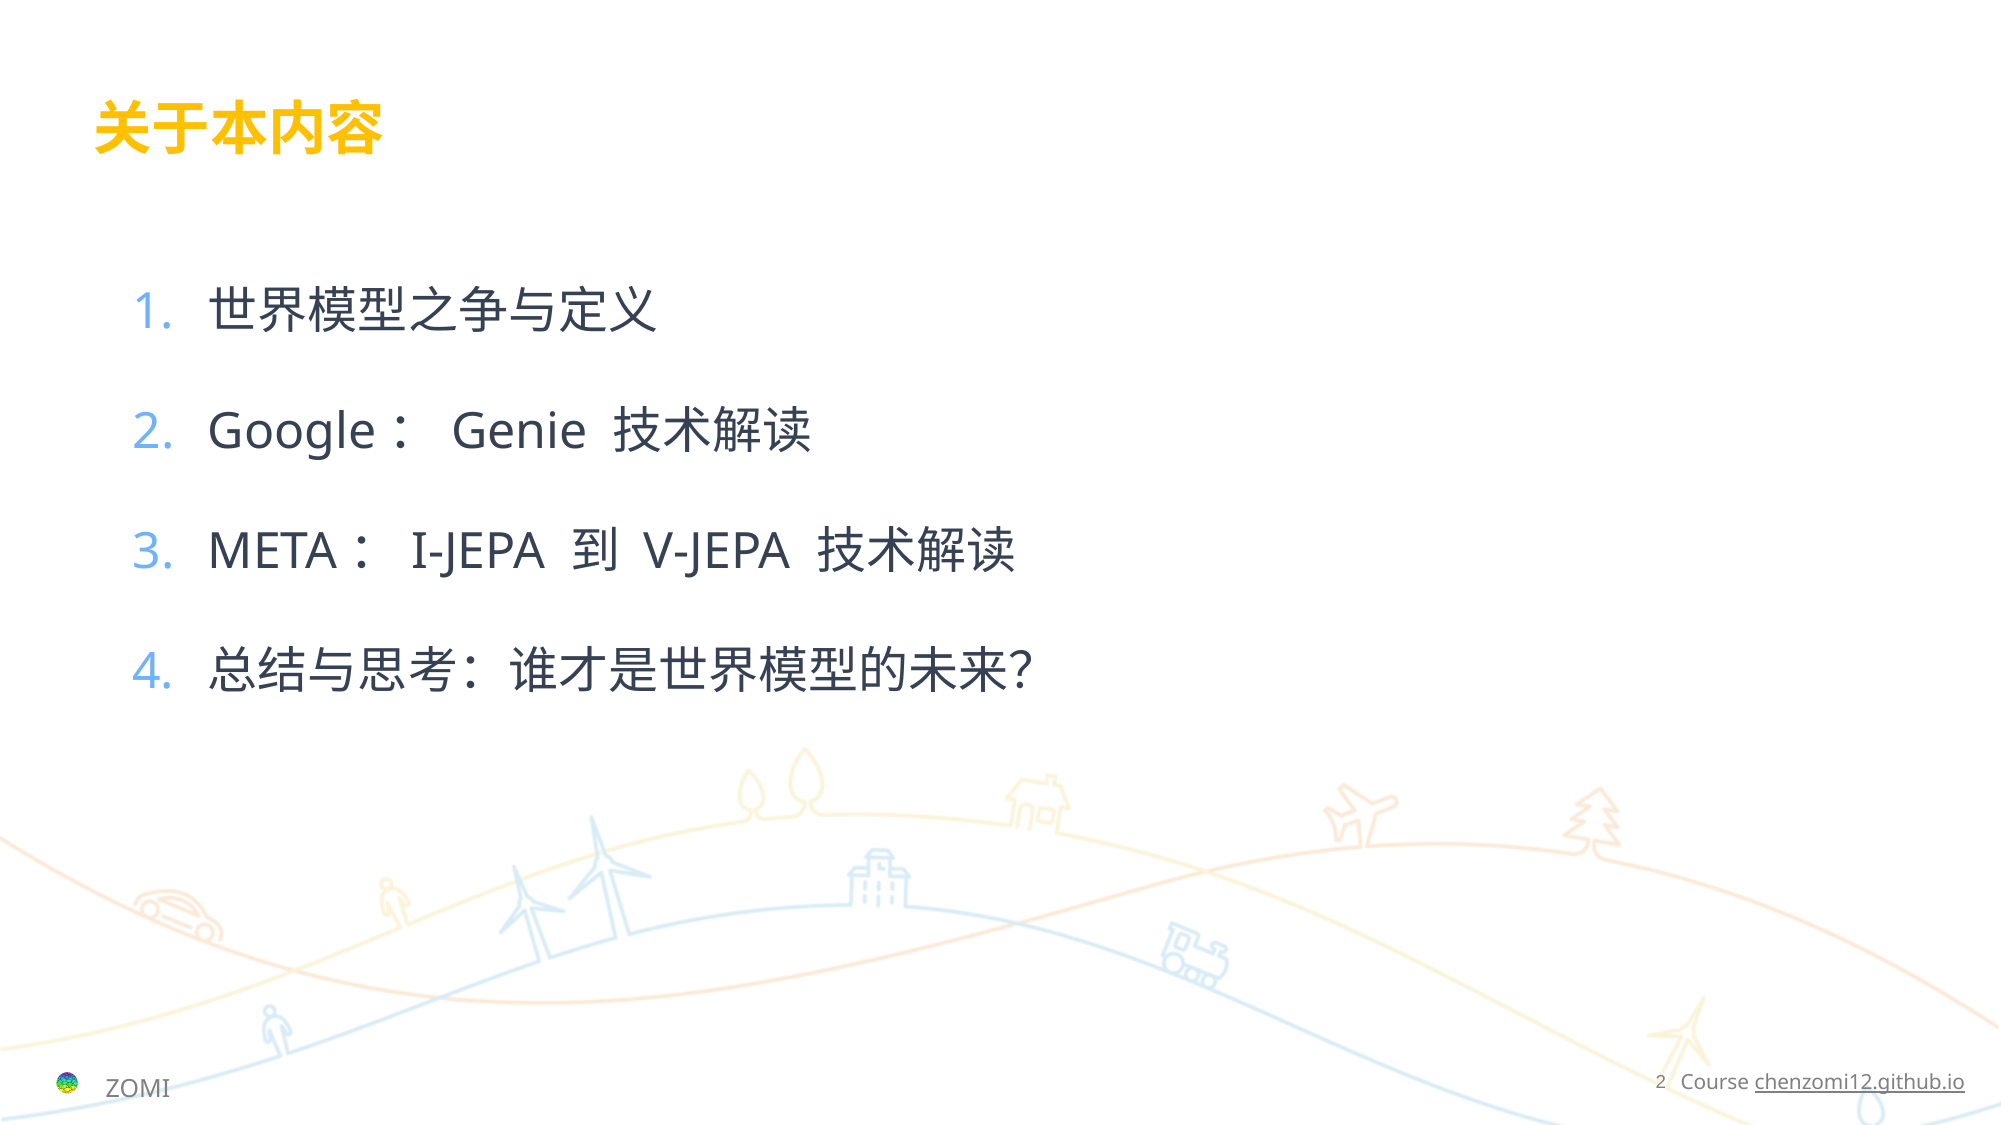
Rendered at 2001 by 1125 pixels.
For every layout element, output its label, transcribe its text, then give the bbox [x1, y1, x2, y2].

list 世界模型之争与定义 Google：Genie 技术解读 META：I-JEPA 到 V-JEPA 技术解读 总结与思考：谁才是世界模型的未来？ [79, 210, 1910, 1033]
picture [57, 1073, 77, 1093]
title 关于本内容 [79, 78, 1910, 175]
